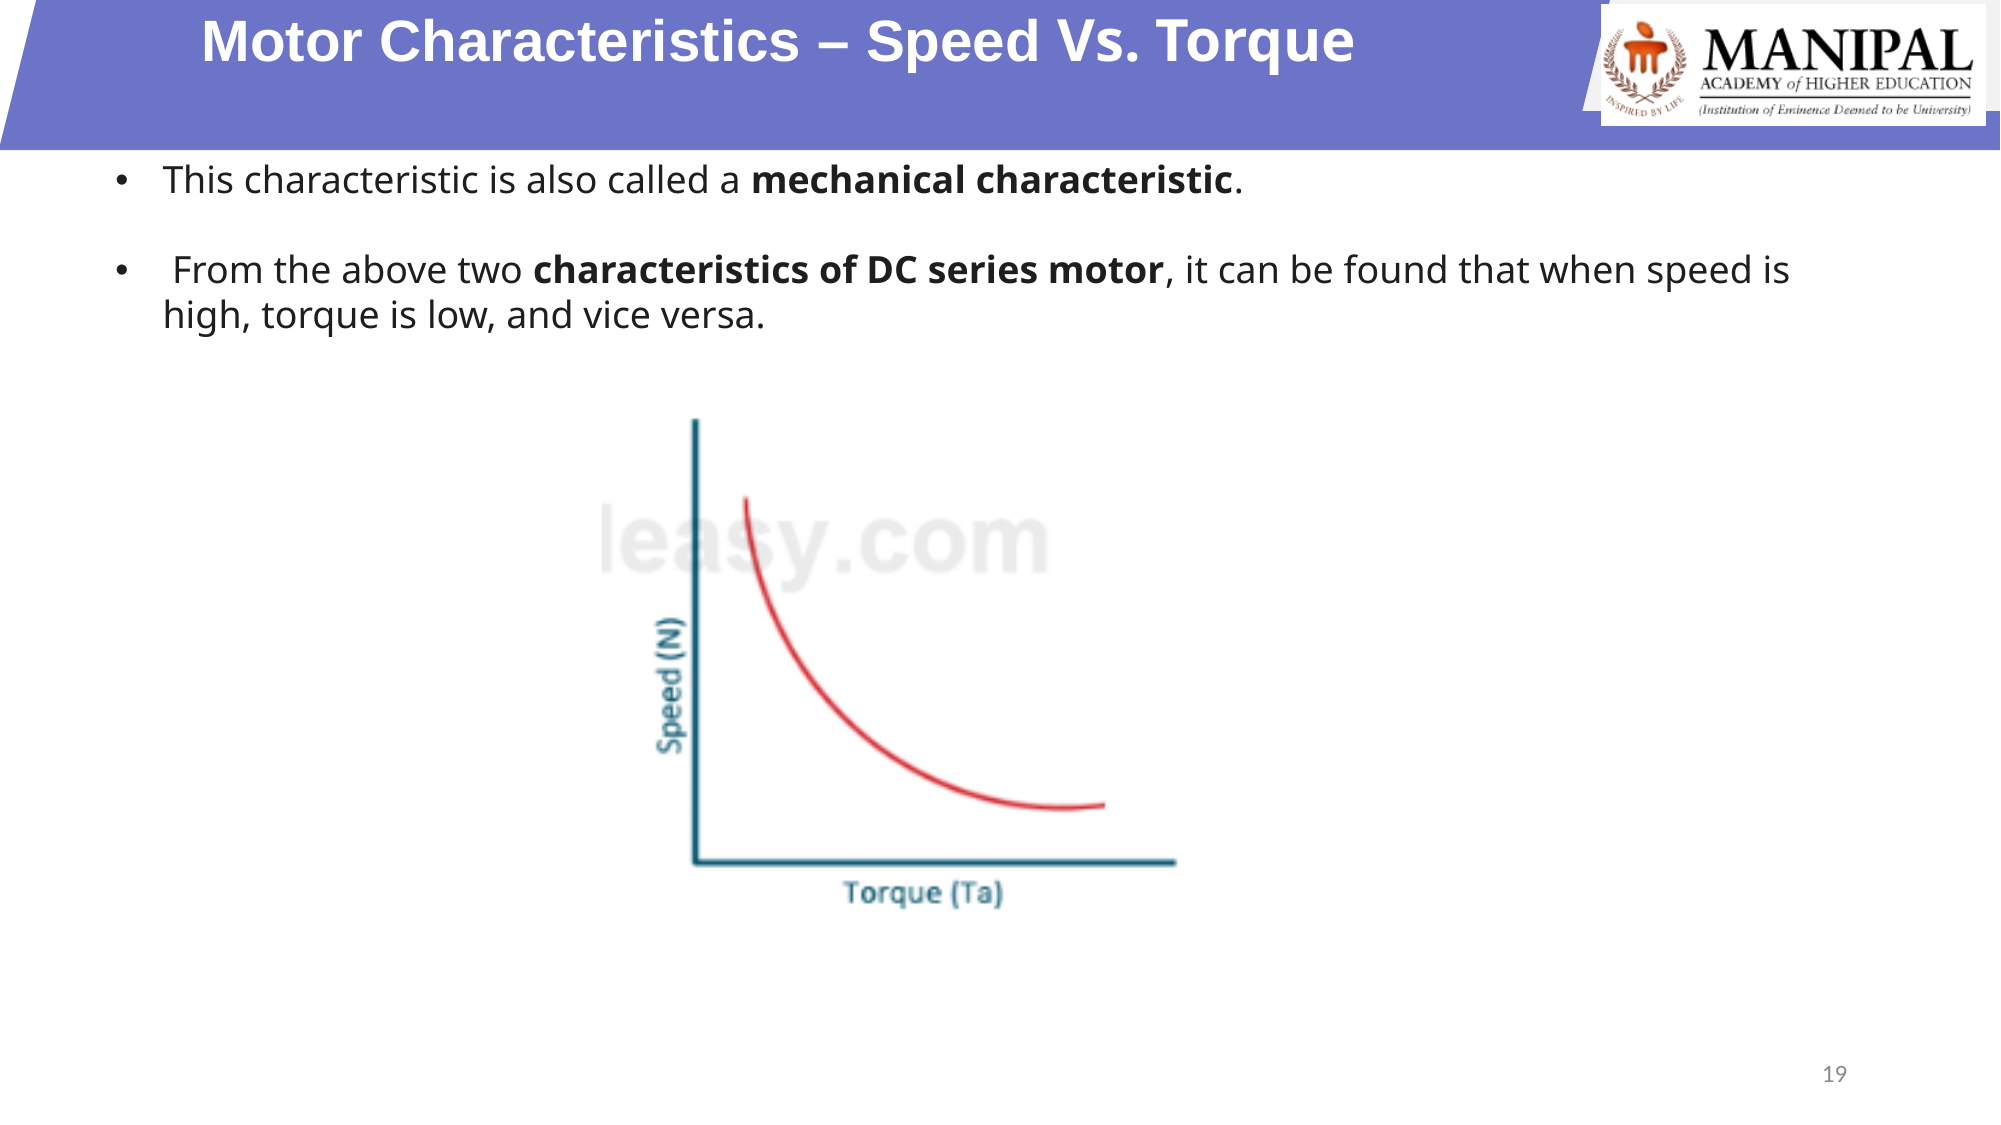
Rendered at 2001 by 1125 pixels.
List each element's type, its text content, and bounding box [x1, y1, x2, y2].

slide_number 19 [1412, 1042, 1863, 1103]
picture [1601, 4, 1986, 126]
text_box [0, 0, 2000, 150]
text_box This characteristic is also called a mechanical characteristic. From the above two characteristics of DC series motor, it can be found that when speed is high, torque is low, and vice versa. [100, 150, 1825, 344]
picture [602, 356, 1250, 976]
